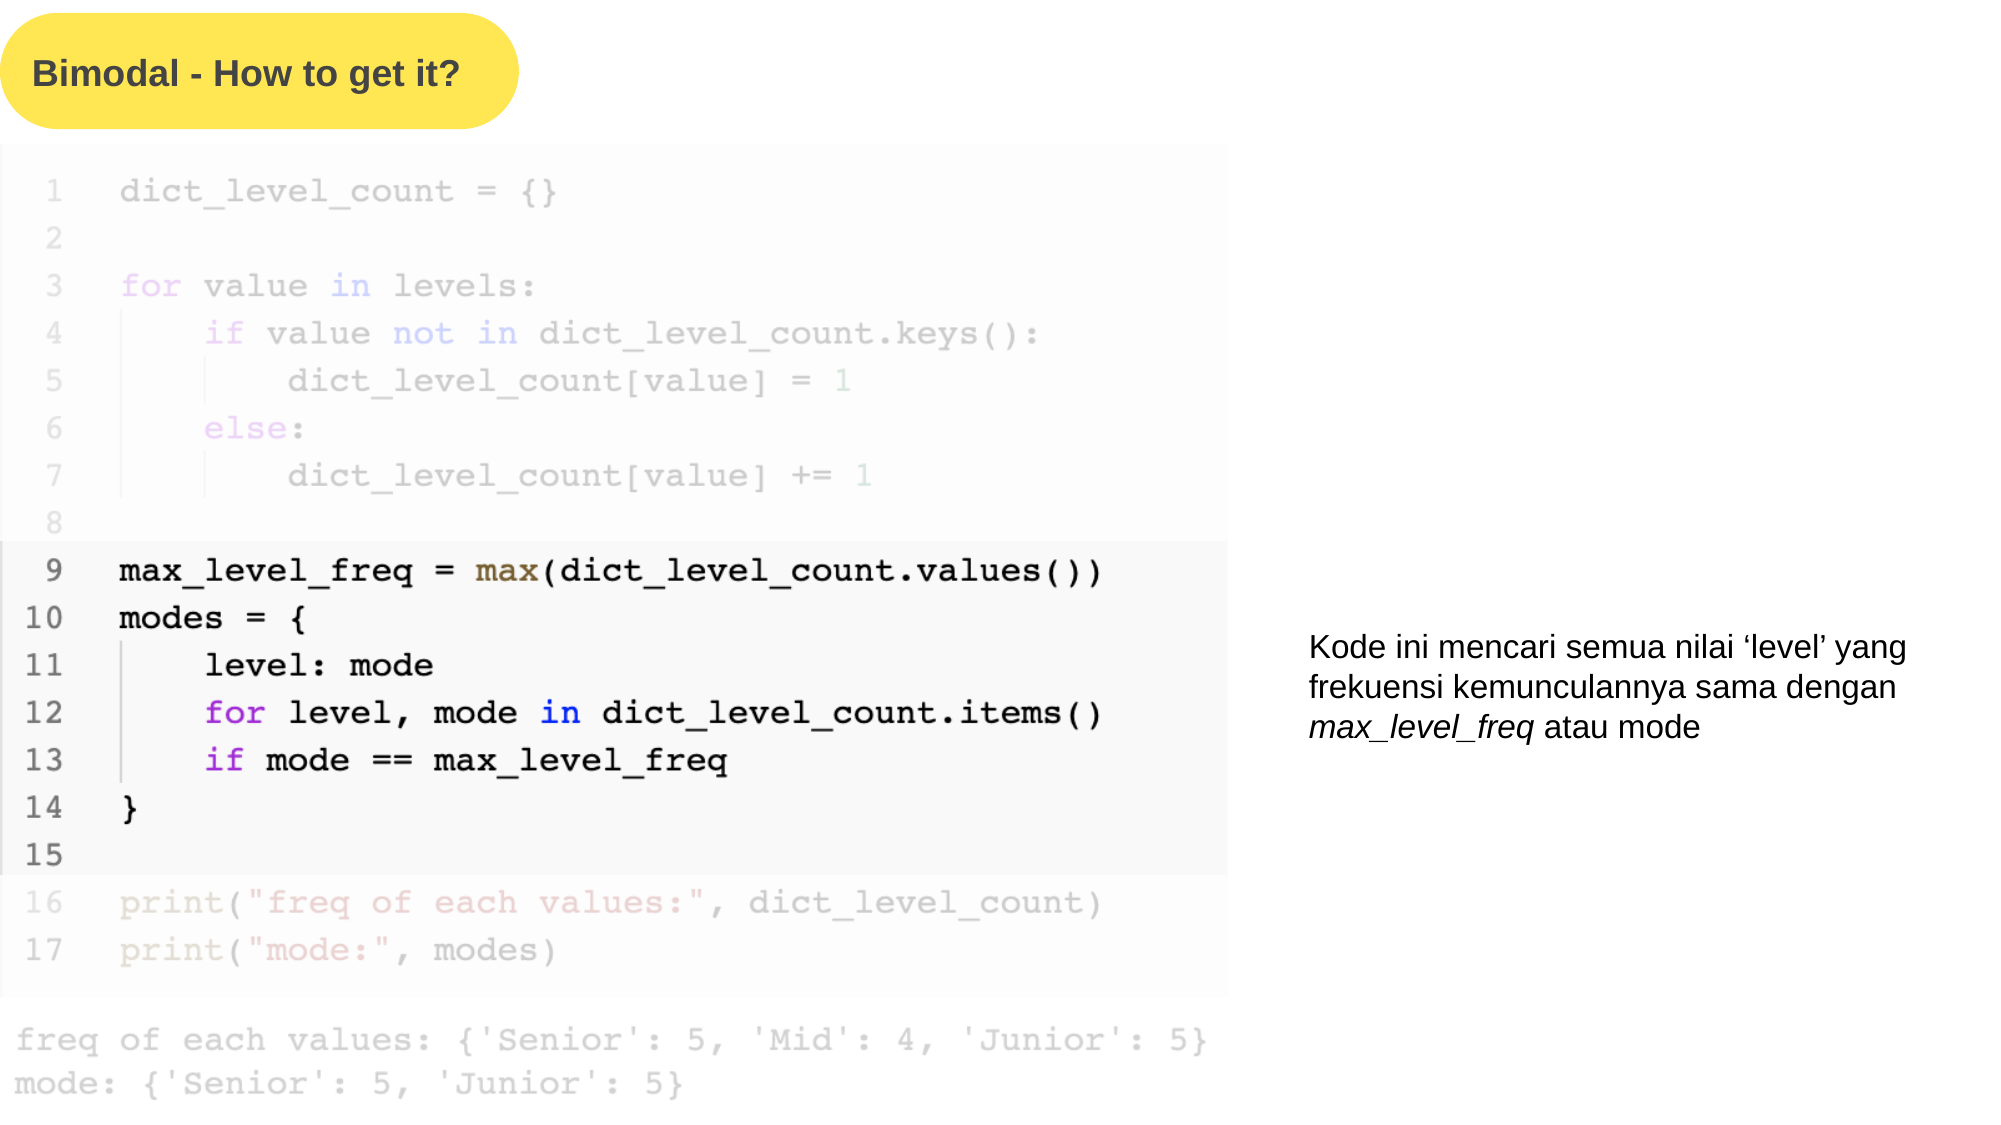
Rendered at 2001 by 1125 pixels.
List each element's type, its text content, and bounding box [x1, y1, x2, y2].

text_box Kode ini mencari semua nilai ‘level’ yang frekuensi kemunculannya sama dengan max_level_freq atau mode [1293, 610, 1949, 761]
picture [0, 144, 1228, 1125]
text_box Bimodal - How to get it? [0, 12, 519, 130]
